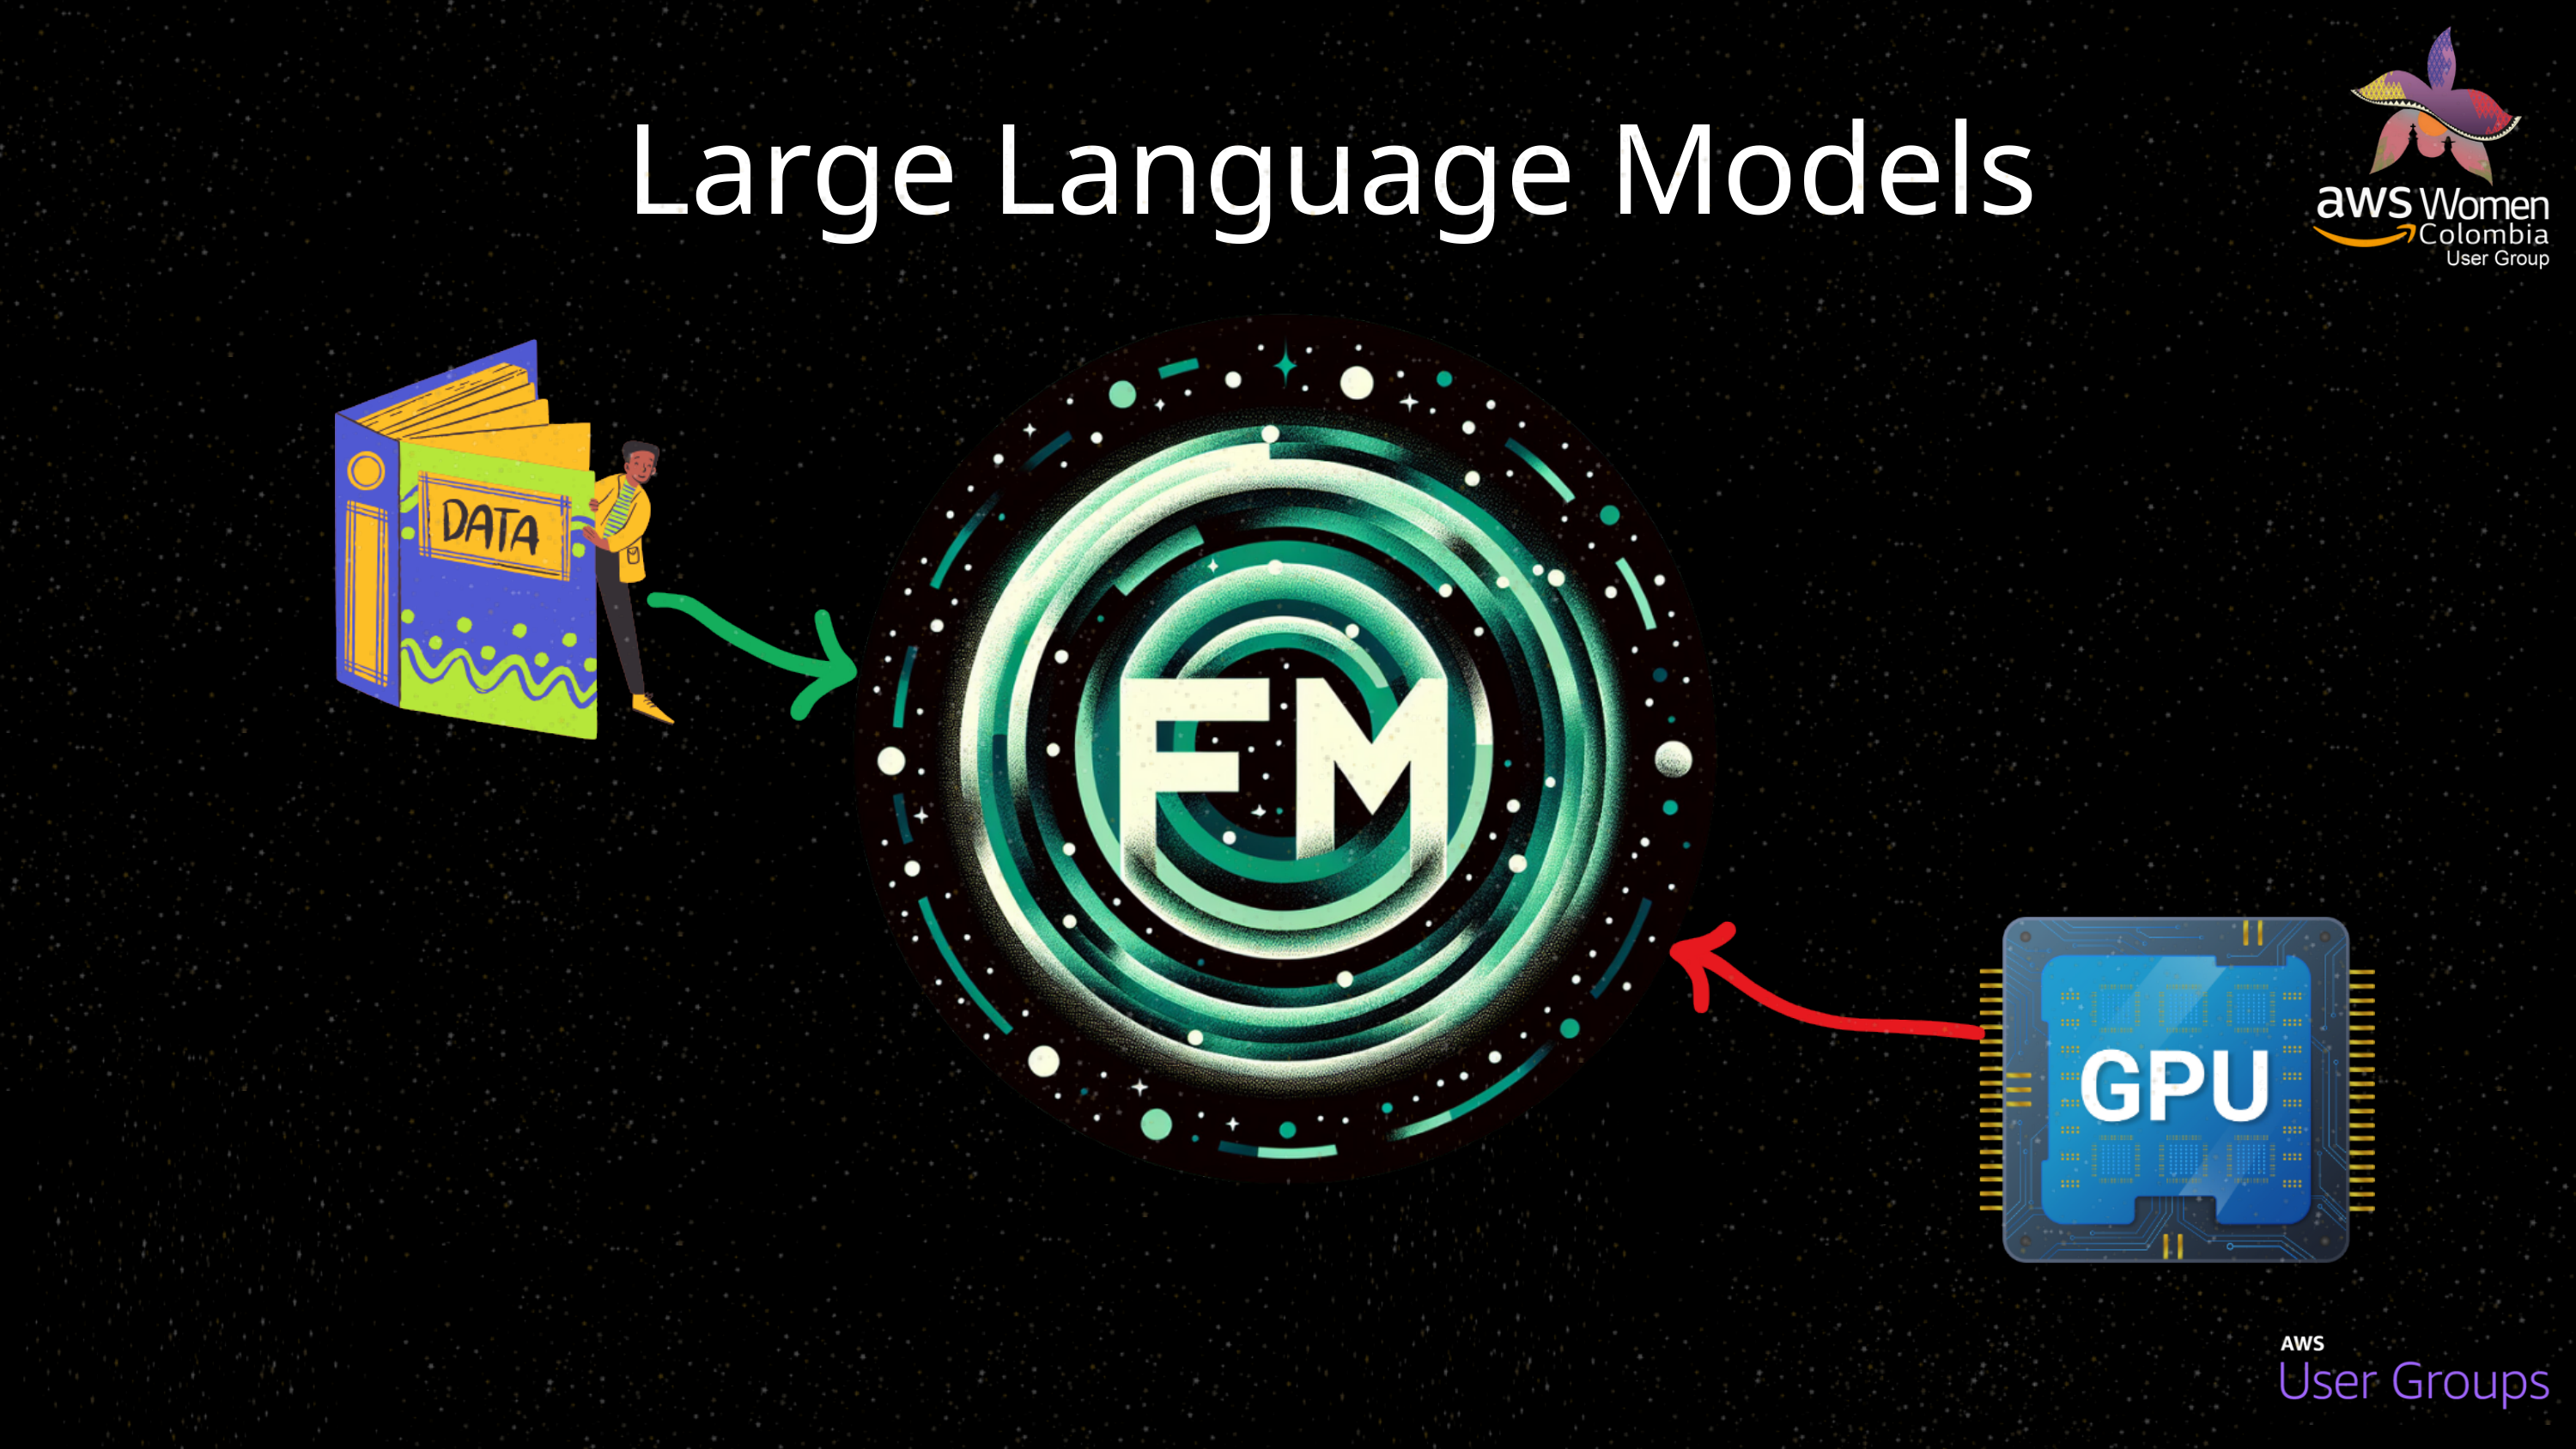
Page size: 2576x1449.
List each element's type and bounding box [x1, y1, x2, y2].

text_box [0, 0, 2576, 1449]
